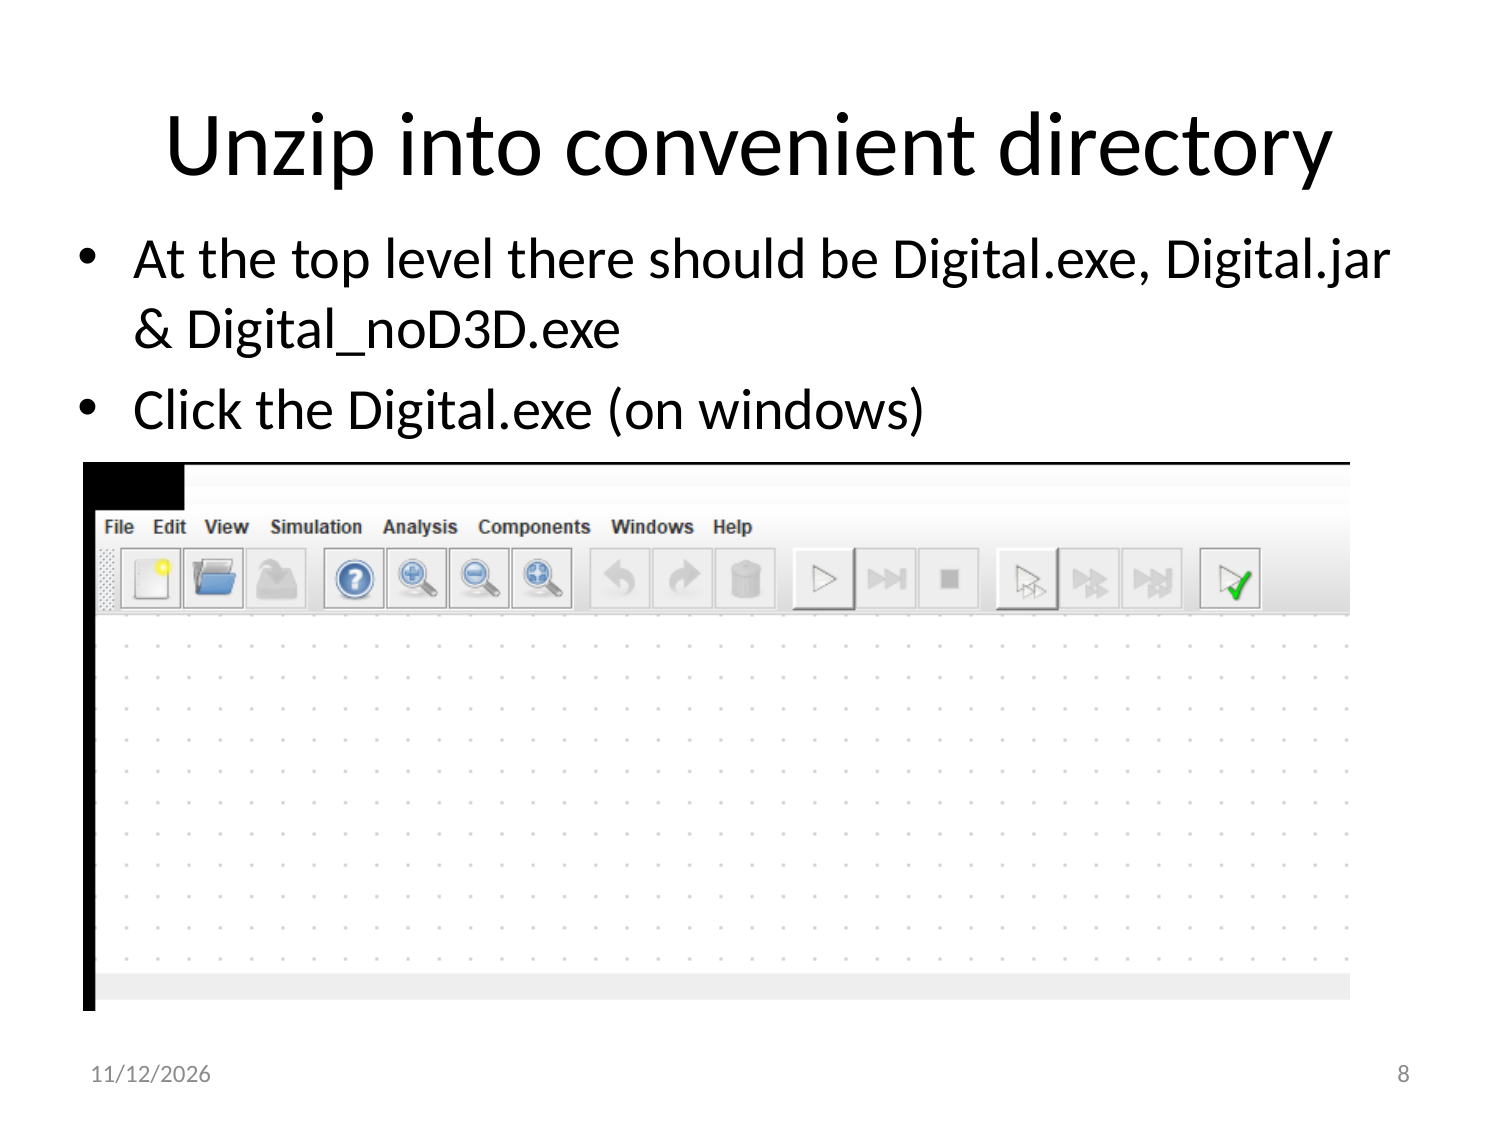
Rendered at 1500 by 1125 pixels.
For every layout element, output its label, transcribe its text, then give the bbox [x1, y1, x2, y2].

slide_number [75, 1042, 425, 1103]
list At the top level there should be Digital.exe, Digital.jar & Digital_noD3D.exe Click the Digital.exe (on windows) [62, 212, 1413, 463]
title Unzip into convenient directory [75, 45, 1425, 233]
picture [83, 462, 1350, 1012]
slide_number 8 [1074, 1042, 1425, 1103]
